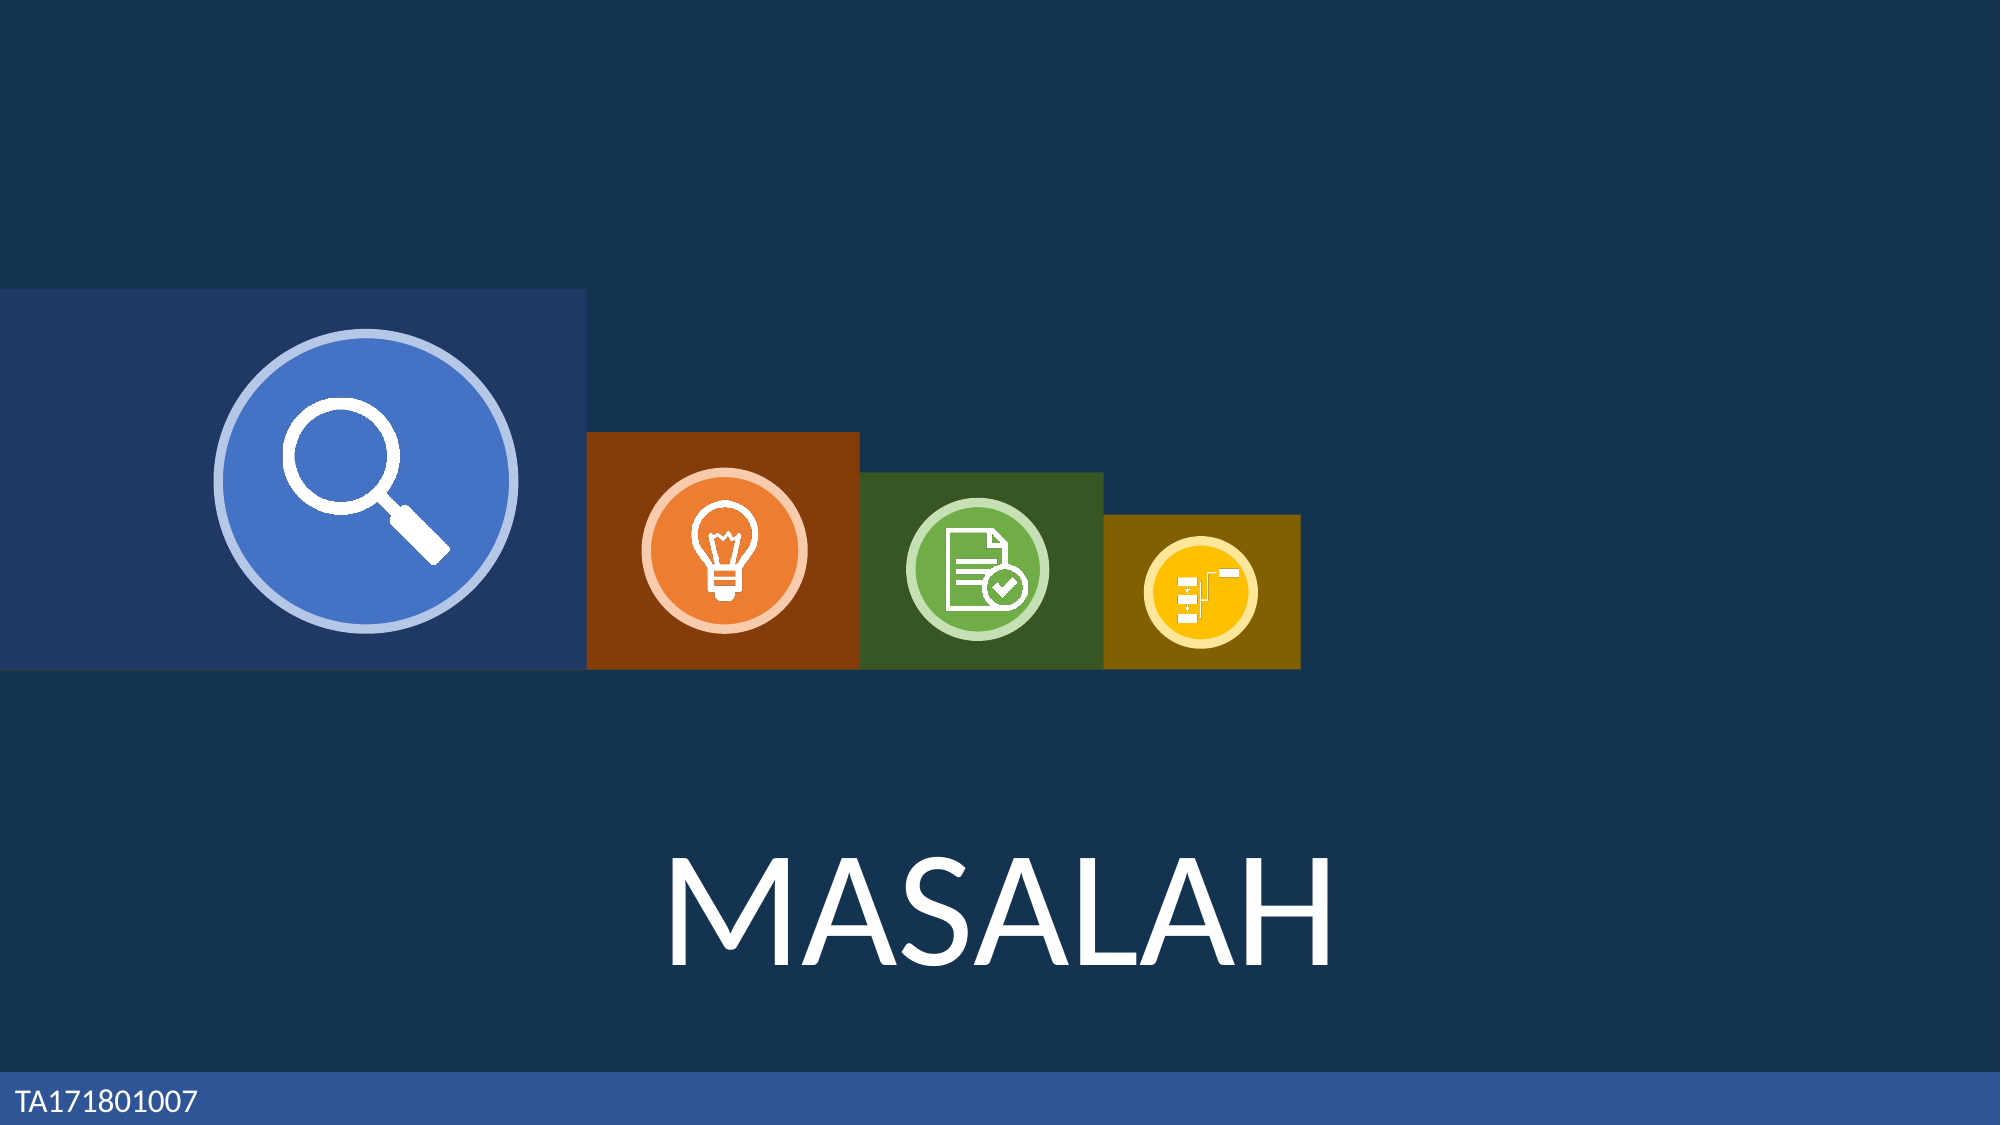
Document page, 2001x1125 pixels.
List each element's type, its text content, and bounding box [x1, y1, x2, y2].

title MASALAH [582, 756, 1418, 1010]
picture [239, 354, 493, 609]
text_box [942, 501, 1013, 511]
text_box [1039, 540, 1046, 599]
text_box [1251, 574, 1255, 611]
text_box [949, 631, 1007, 638]
text_box TA171801007 [0, 1072, 2000, 1125]
picture [646, 472, 804, 630]
text_box [1164, 539, 1238, 554]
text_box [1172, 637, 1230, 646]
text_box [1147, 555, 1163, 630]
picture [919, 511, 1039, 631]
text_box [217, 403, 239, 559]
picture [1163, 554, 1251, 637]
text_box [588, 431, 861, 670]
text_box [1105, 514, 1302, 670]
text_box [289, 609, 443, 631]
text_box [288, 332, 443, 354]
text_box [493, 403, 515, 559]
text_box [909, 535, 919, 604]
text_box [0, 288, 588, 670]
text_box [861, 471, 1105, 670]
